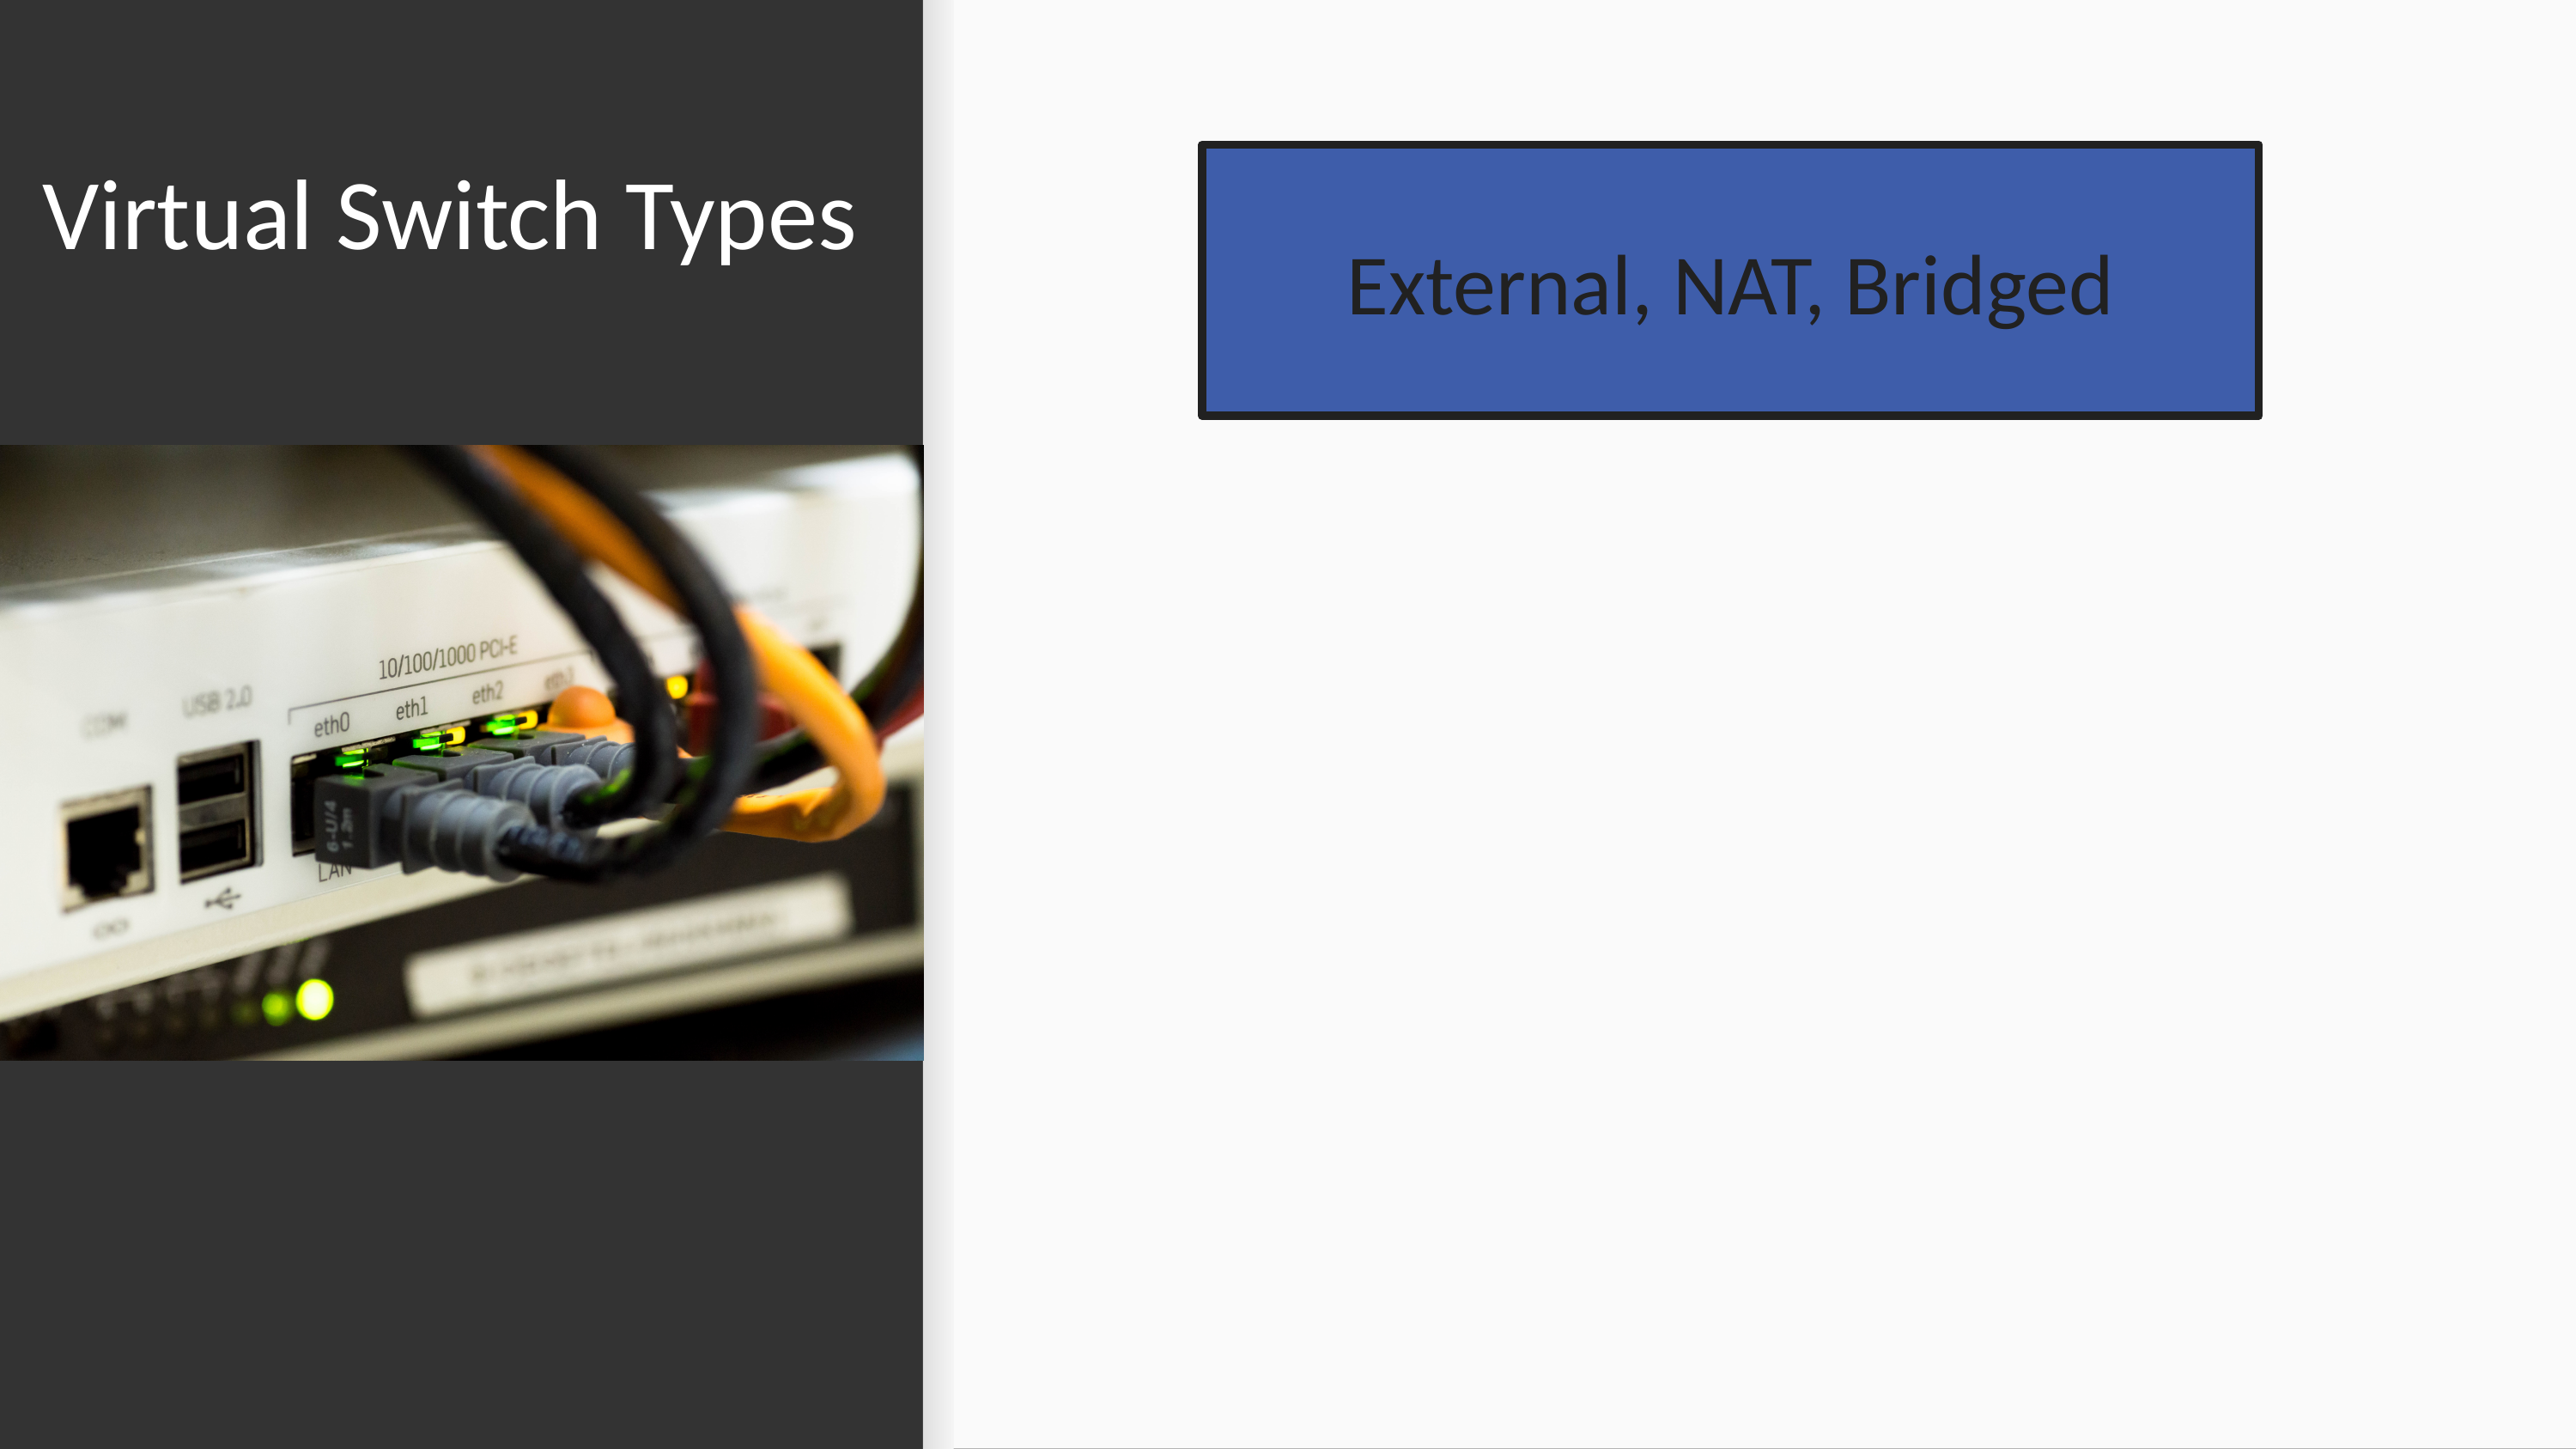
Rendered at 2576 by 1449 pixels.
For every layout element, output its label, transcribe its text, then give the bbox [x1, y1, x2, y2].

title External, NAT, Bridged [1201, 144, 2259, 417]
picture [0, 445, 924, 1061]
title Virtual Switch Types [16, 26, 914, 295]
